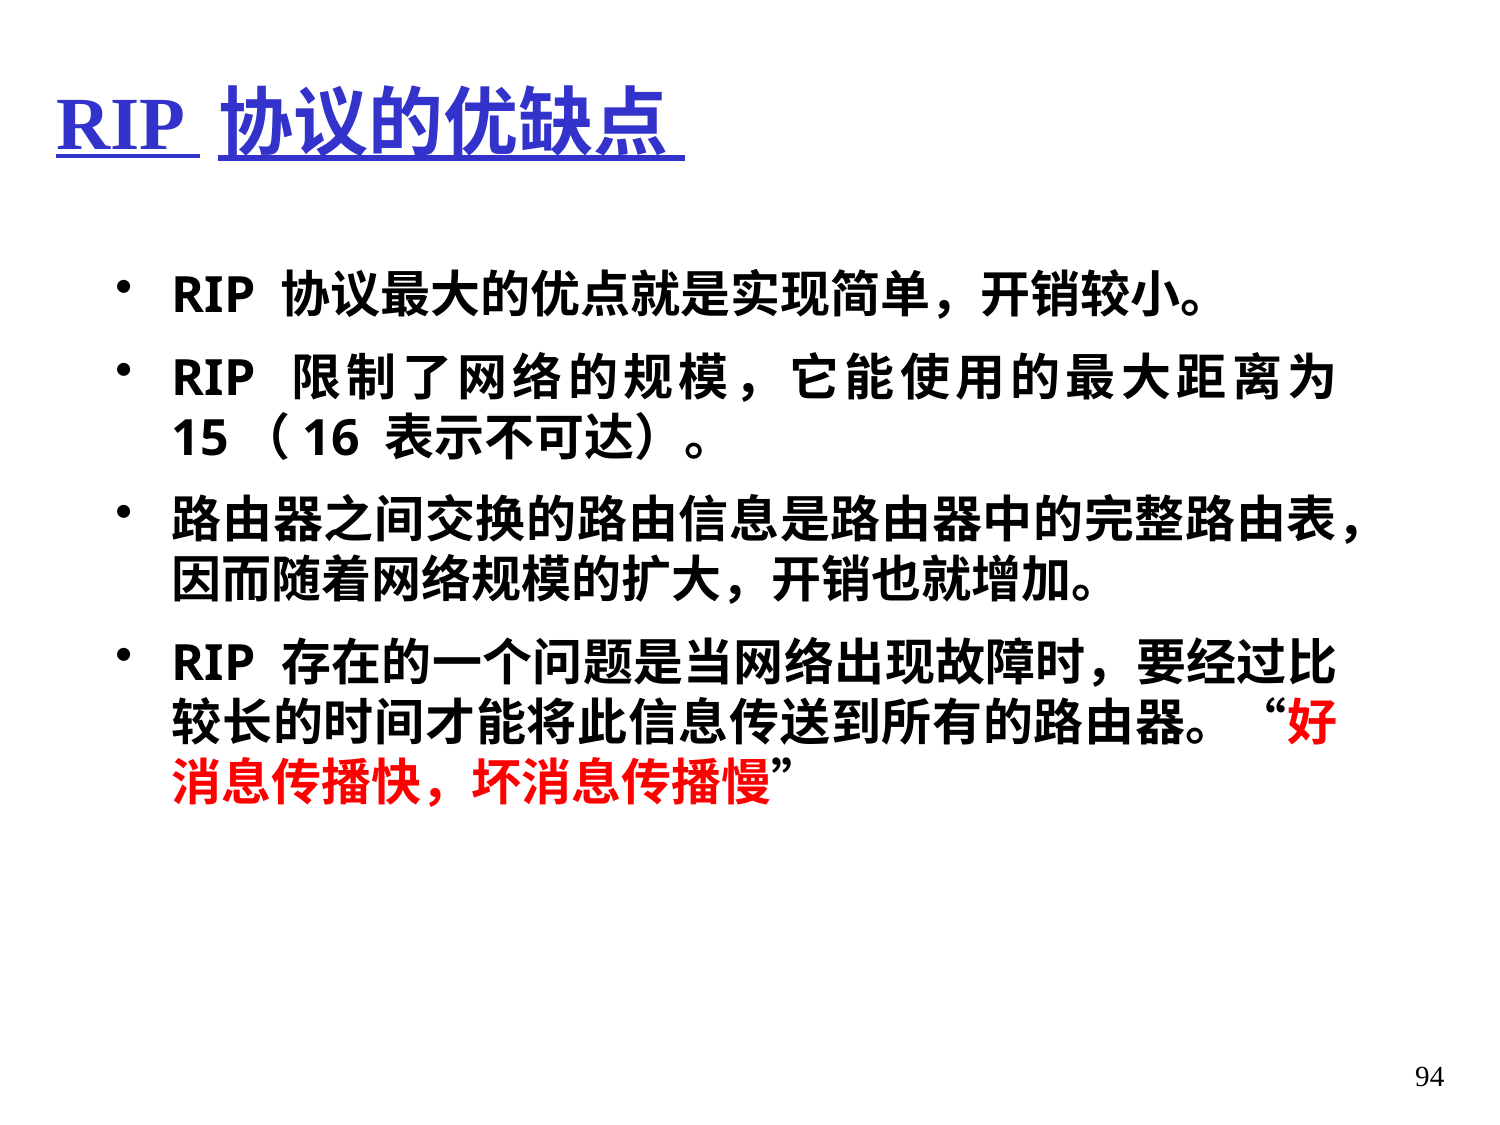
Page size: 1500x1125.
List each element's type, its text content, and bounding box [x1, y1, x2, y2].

title RIP 协议的优缺点 [41, 42, 1374, 197]
slide_number 94 [584, 1049, 1460, 1125]
list RIP 协议最大的优点就是实现简单，开销较小。 RIP 限制了网络的规模，它能使用的最大距离为 15（16 表示不可达）。 路由器之间交换的路由信息是路由器中的完整路由表，因而随着网络规模的扩大，开销也就增加。 RIP 存在的一个问题是当网络出现故障时，要经过比较长的时间才能将此信息传送到所有的路由器。“好消息传播快，坏消息传播慢” [100, 255, 1353, 990]
